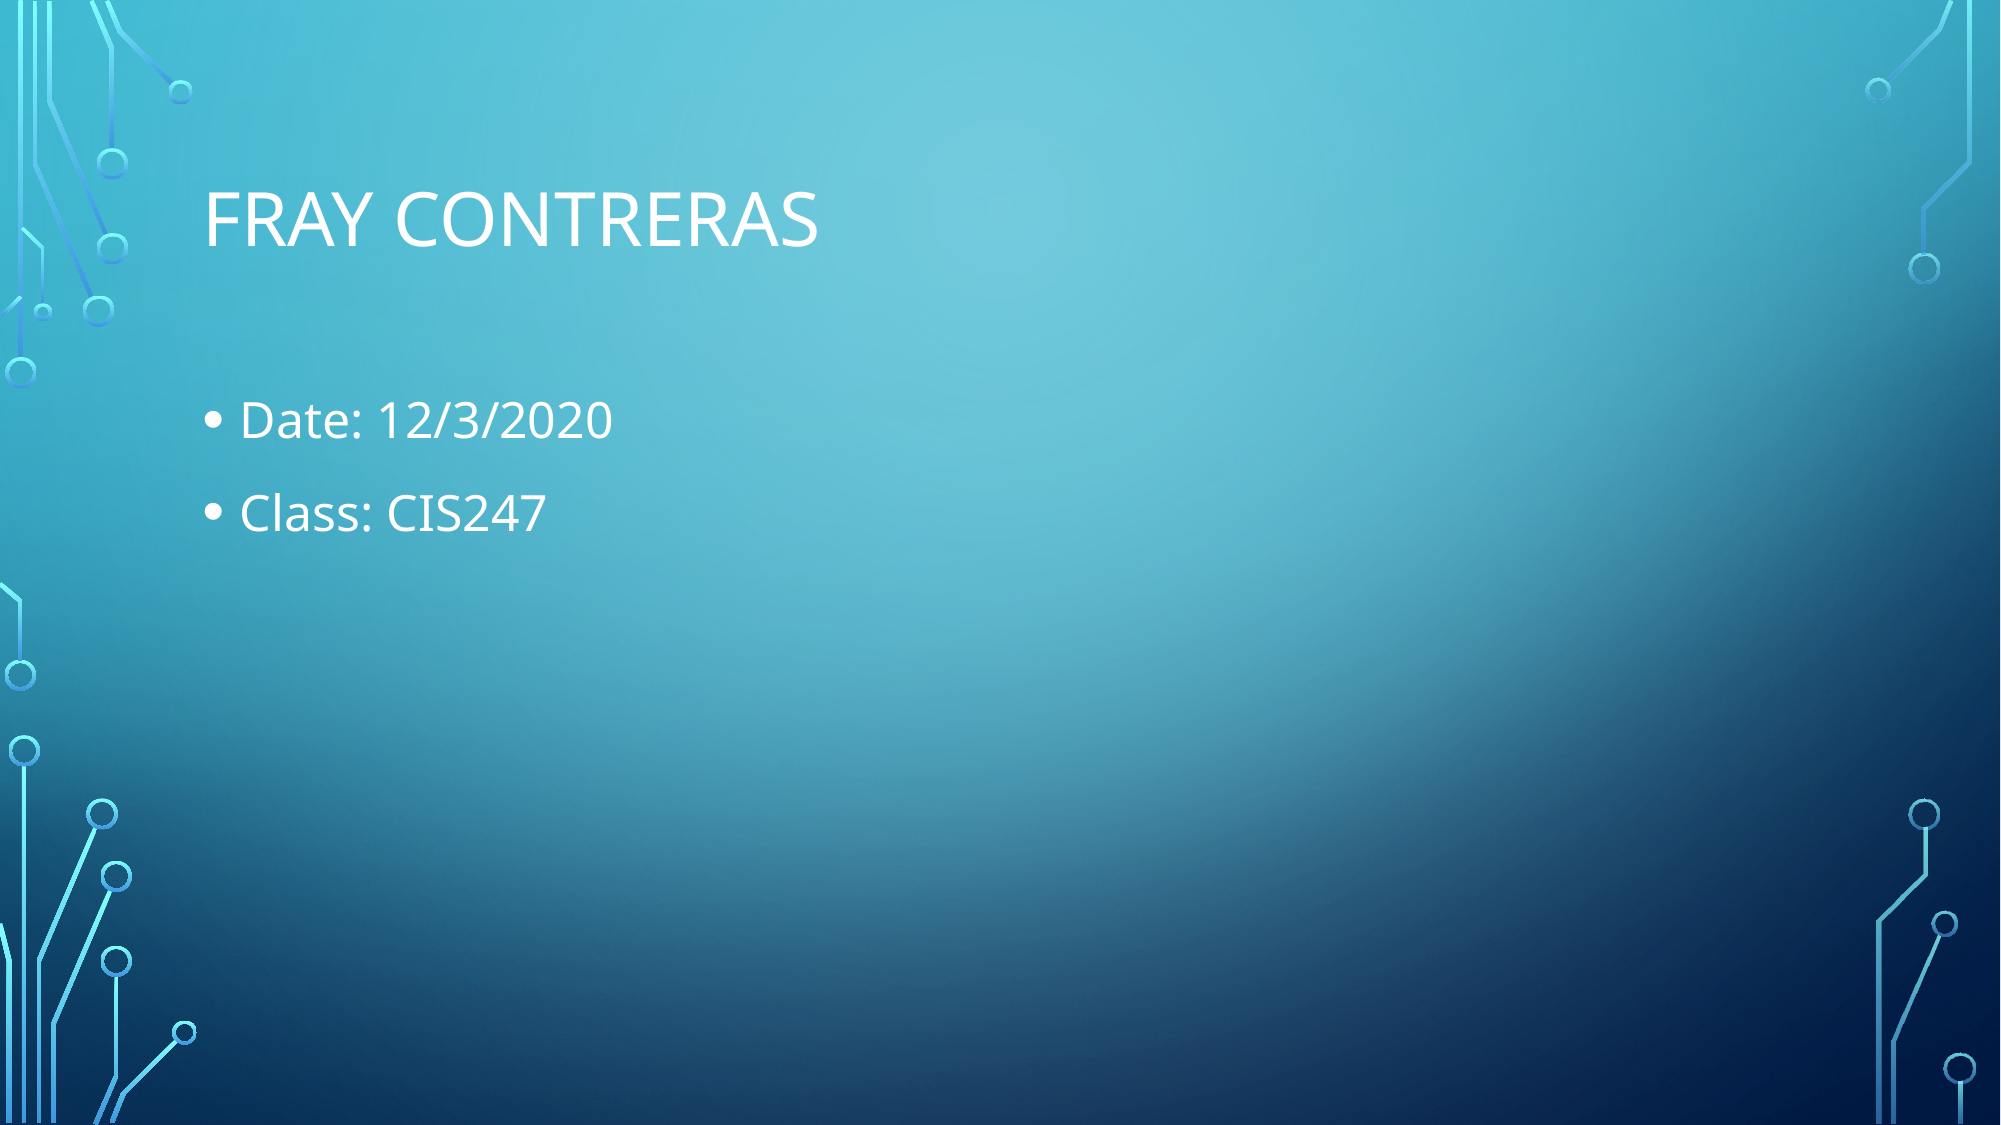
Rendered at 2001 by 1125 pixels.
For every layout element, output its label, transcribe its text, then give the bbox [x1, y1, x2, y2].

title Fray Contreras [187, 101, 1813, 344]
list Date: 12/3/2020 Class: CIS247 [187, 369, 1813, 950]
